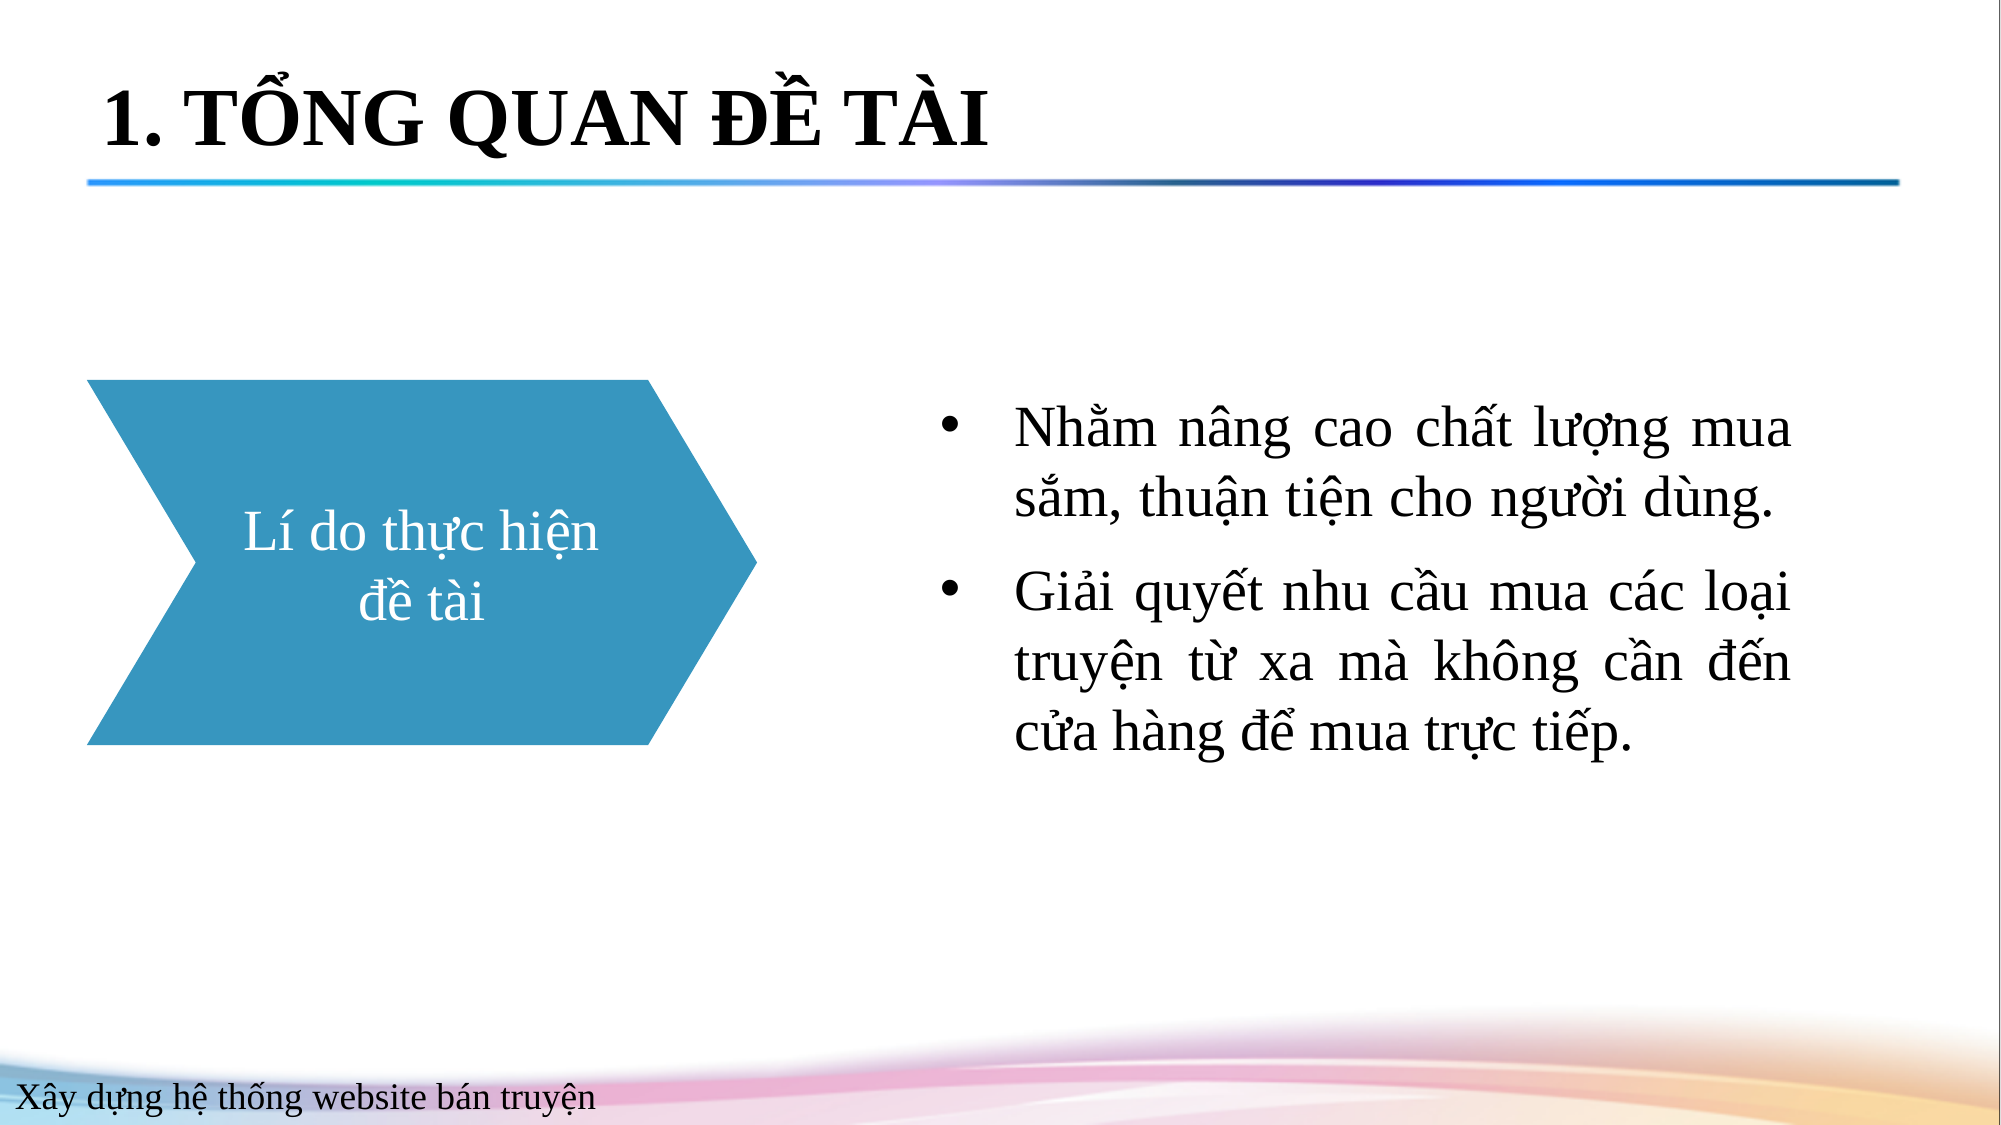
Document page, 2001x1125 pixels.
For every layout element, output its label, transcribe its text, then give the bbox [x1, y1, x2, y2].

text_box Giải quyết nhu cầu mua các loại truyện từ xa mà không cần đến cửa hàng để mua trực tiếp. [925, 544, 1808, 770]
text_box Xây dựng hệ thống website bán truyện [0, 1064, 926, 1125]
text_box Lí do thực hiện đề tài [86, 379, 758, 746]
title 1. TỔNG QUAN ĐỀ TÀI [86, 54, 1027, 183]
text_box Nhằm nâng cao chất lượng mua sắm, thuận tiện cho người dùng. [925, 380, 1808, 536]
picture [0, 0, 2001, 1125]
